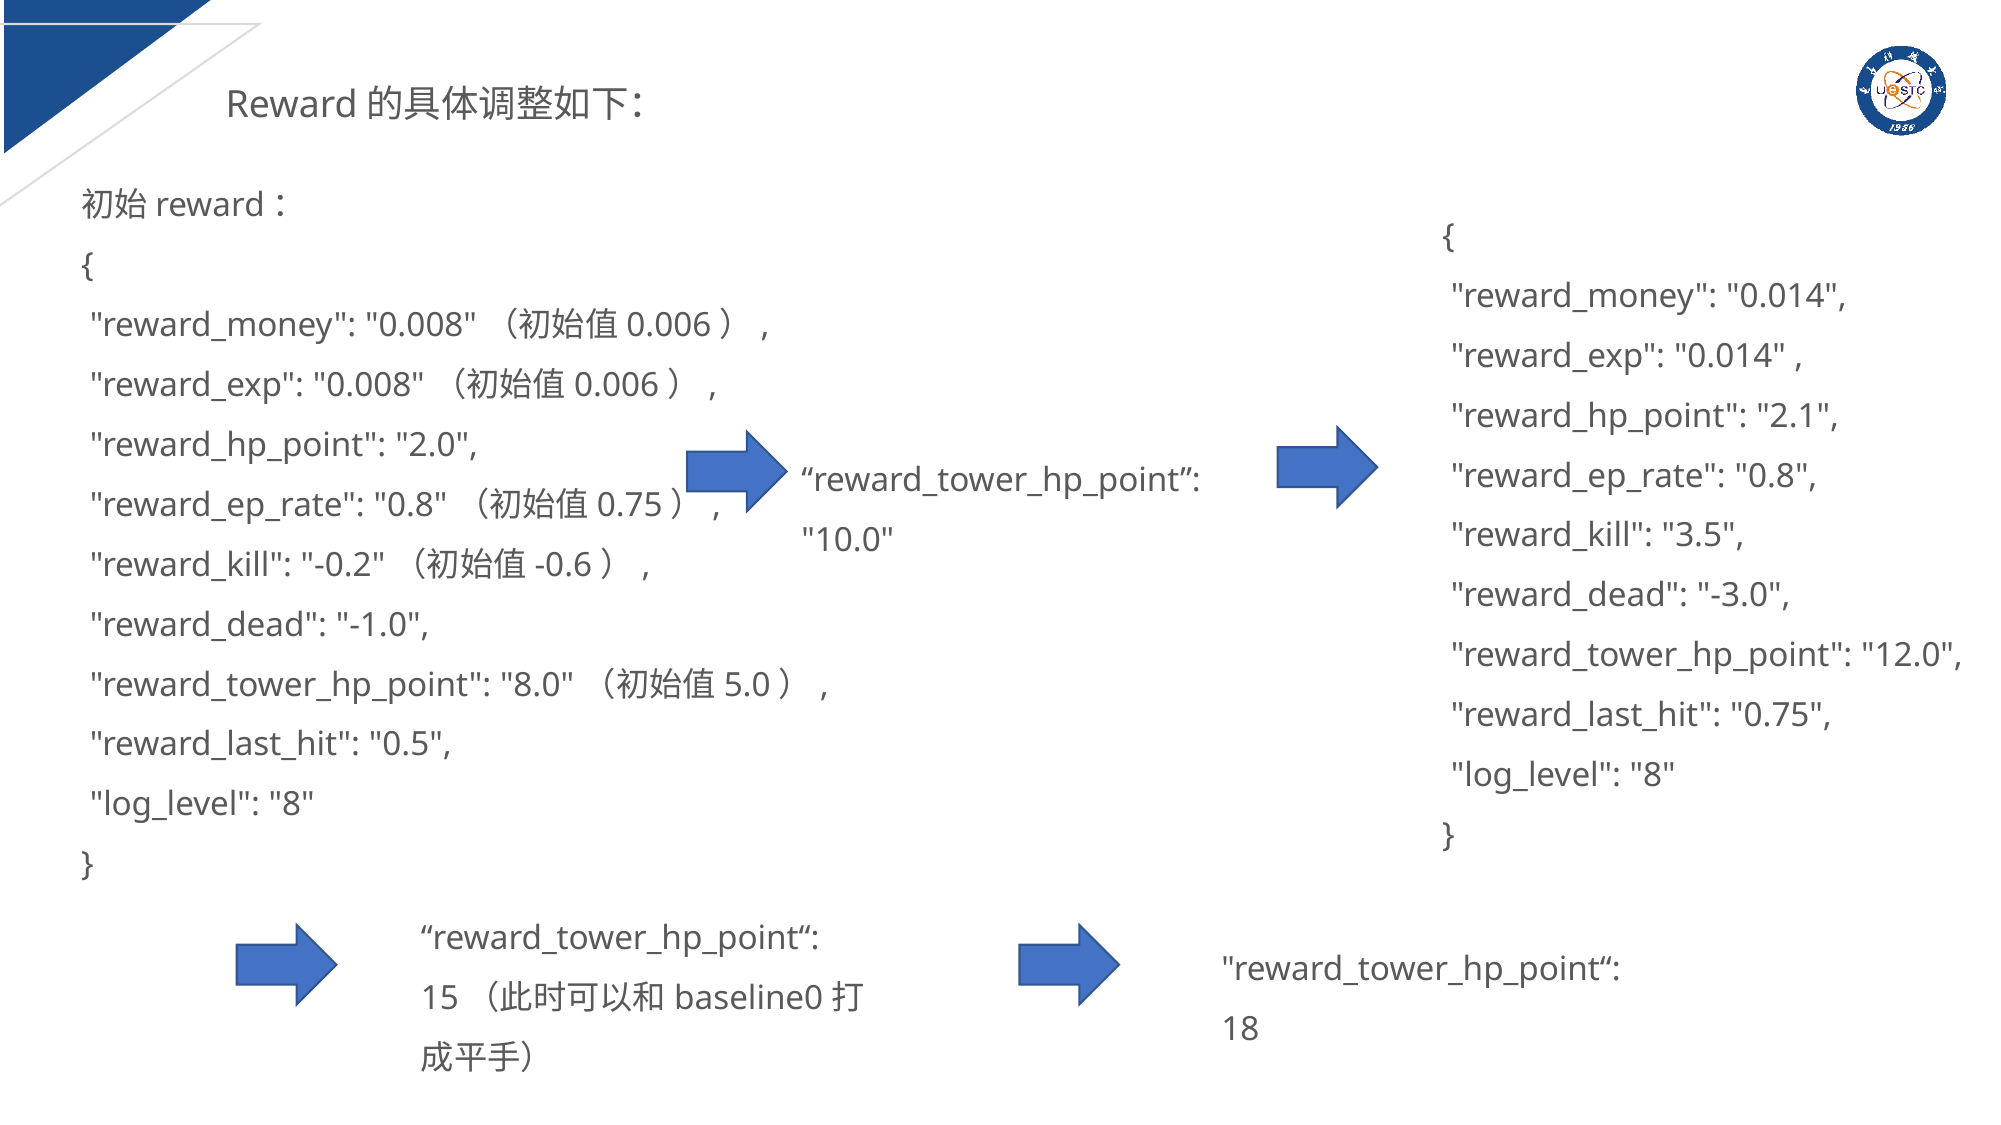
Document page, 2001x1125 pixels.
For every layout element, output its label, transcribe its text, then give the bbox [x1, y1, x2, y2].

text_box [686, 429, 789, 514]
text_box “reward_tower_hp_point”: "10.0" [786, 431, 1300, 566]
text_box [1276, 424, 1379, 510]
text_box [1018, 922, 1121, 1007]
text_box "reward_tower_hp_point“: 18 [1206, 919, 1671, 1054]
picture [1851, 40, 1952, 140]
text_box [235, 922, 338, 1007]
text_box 初始reward： { "reward_money": "0.008"（初始值0.006）, "reward_exp": "0.008"（初始值0.006）, "reward_hp_point": "2.0", "reward_ep_rate": "0.8"（初始值0.75）, "reward_kill": "-0.2"（初始值-0.6）, "reward_dead": "-1.0", "reward_tower_hp_point": "8.0"（初始值5.0）, "reward_last_hit": "0.5", "log_level": "8" } [16, 156, 909, 925]
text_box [0, 0, 260, 232]
text_box Reward的具体调整如下： [260, 50, 1230, 133]
text_box { "reward_money": "0.014", "reward_exp": "0.014" , "reward_hp_point": "2.1", "reward_ep_rate": "0.8", "reward_kill": "3.5", "reward_dead": "-3.0", "reward_tower_hp_point": "12.0", "reward_last_hit": "0.75", "log_level": "8" } [1377, 186, 2000, 861]
text_box “reward_tower_hp_point“: 15（此时可以和baseline0打成平手） [406, 889, 909, 1084]
